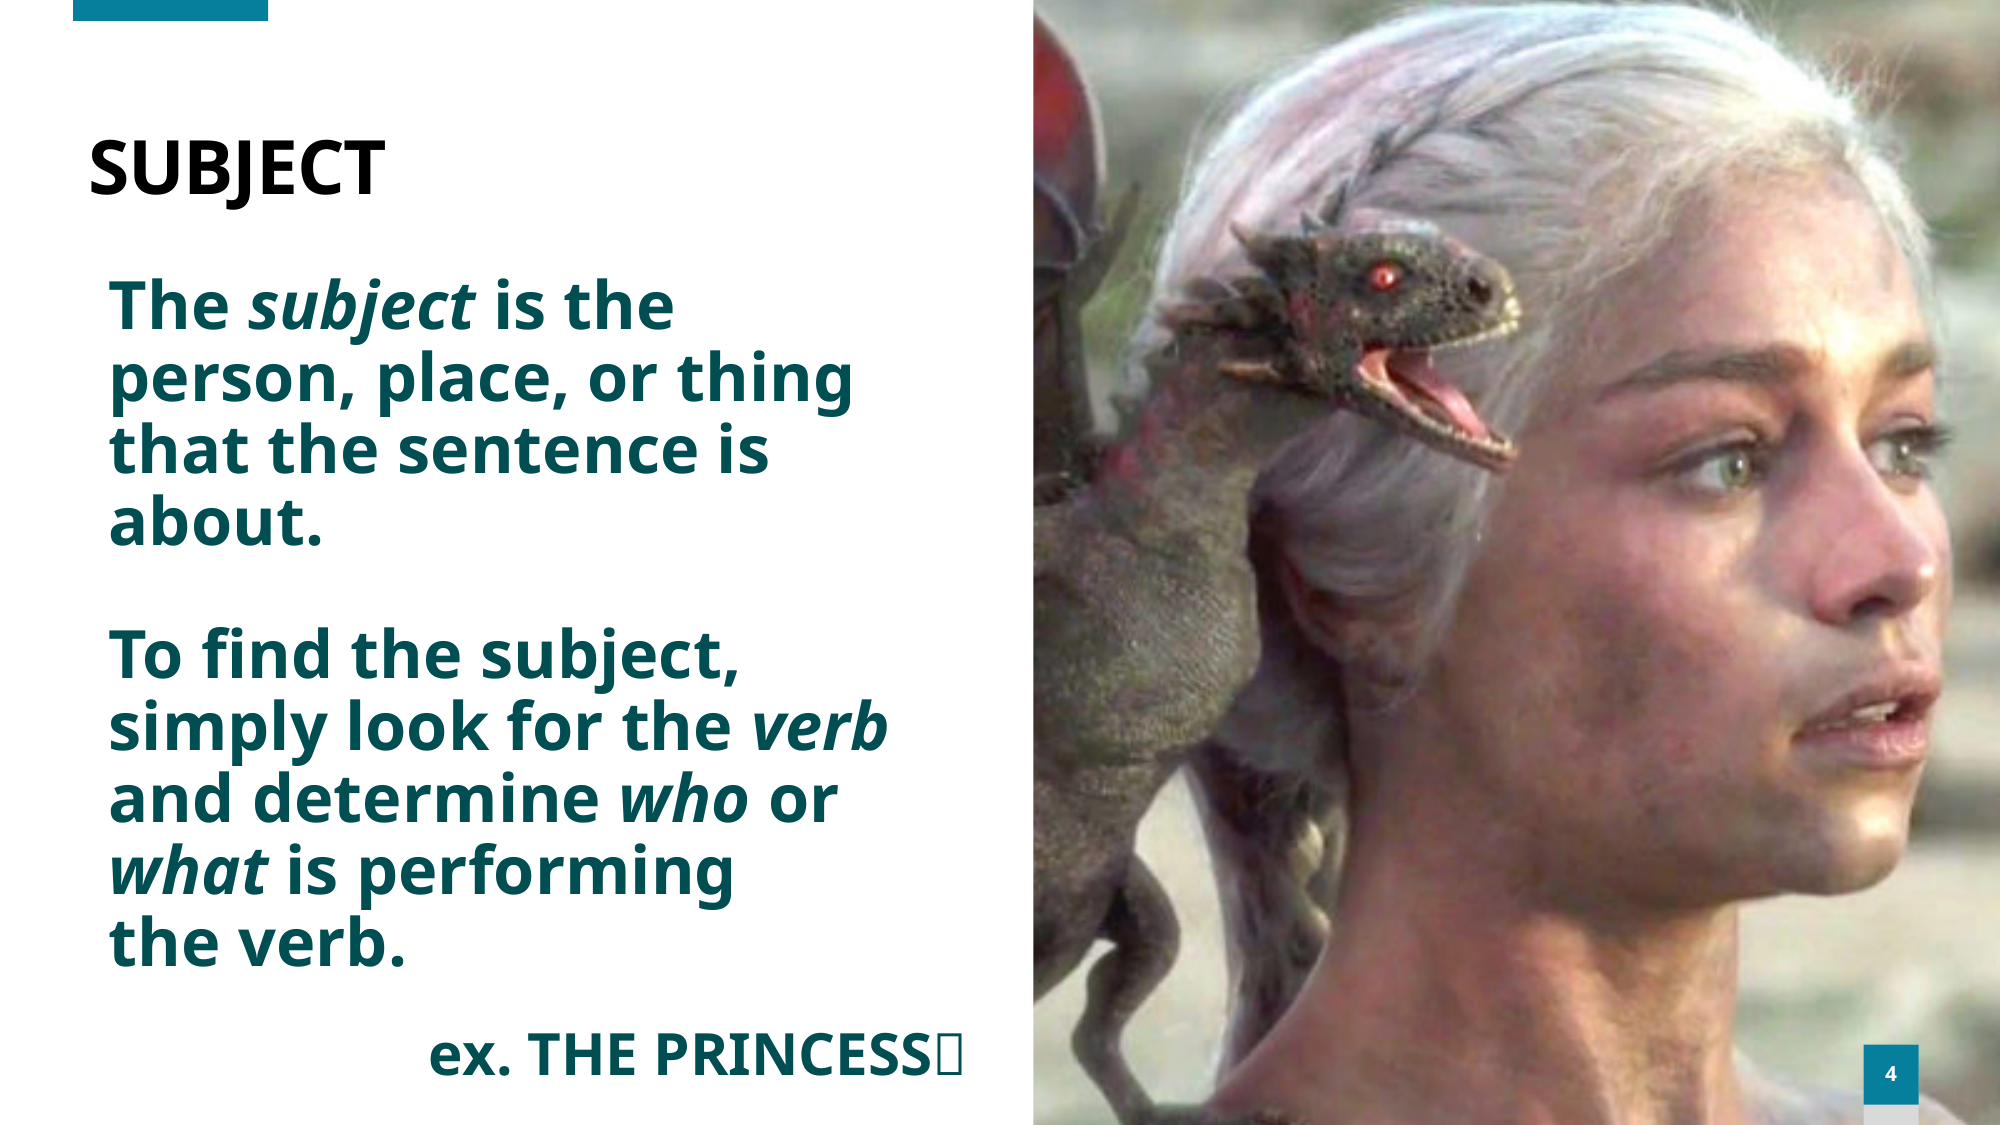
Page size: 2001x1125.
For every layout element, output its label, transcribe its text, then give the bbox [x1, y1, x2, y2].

list The subject is the person, place, or thing that the sentence is about. To find the subject, simply look for the verb and determine who or what is performing the verb. [93, 264, 922, 319]
picture [1033, 0, 2000, 1125]
title SUBJECT [73, 121, 922, 219]
list ex. THE PRINCESS [413, 1017, 1033, 1073]
